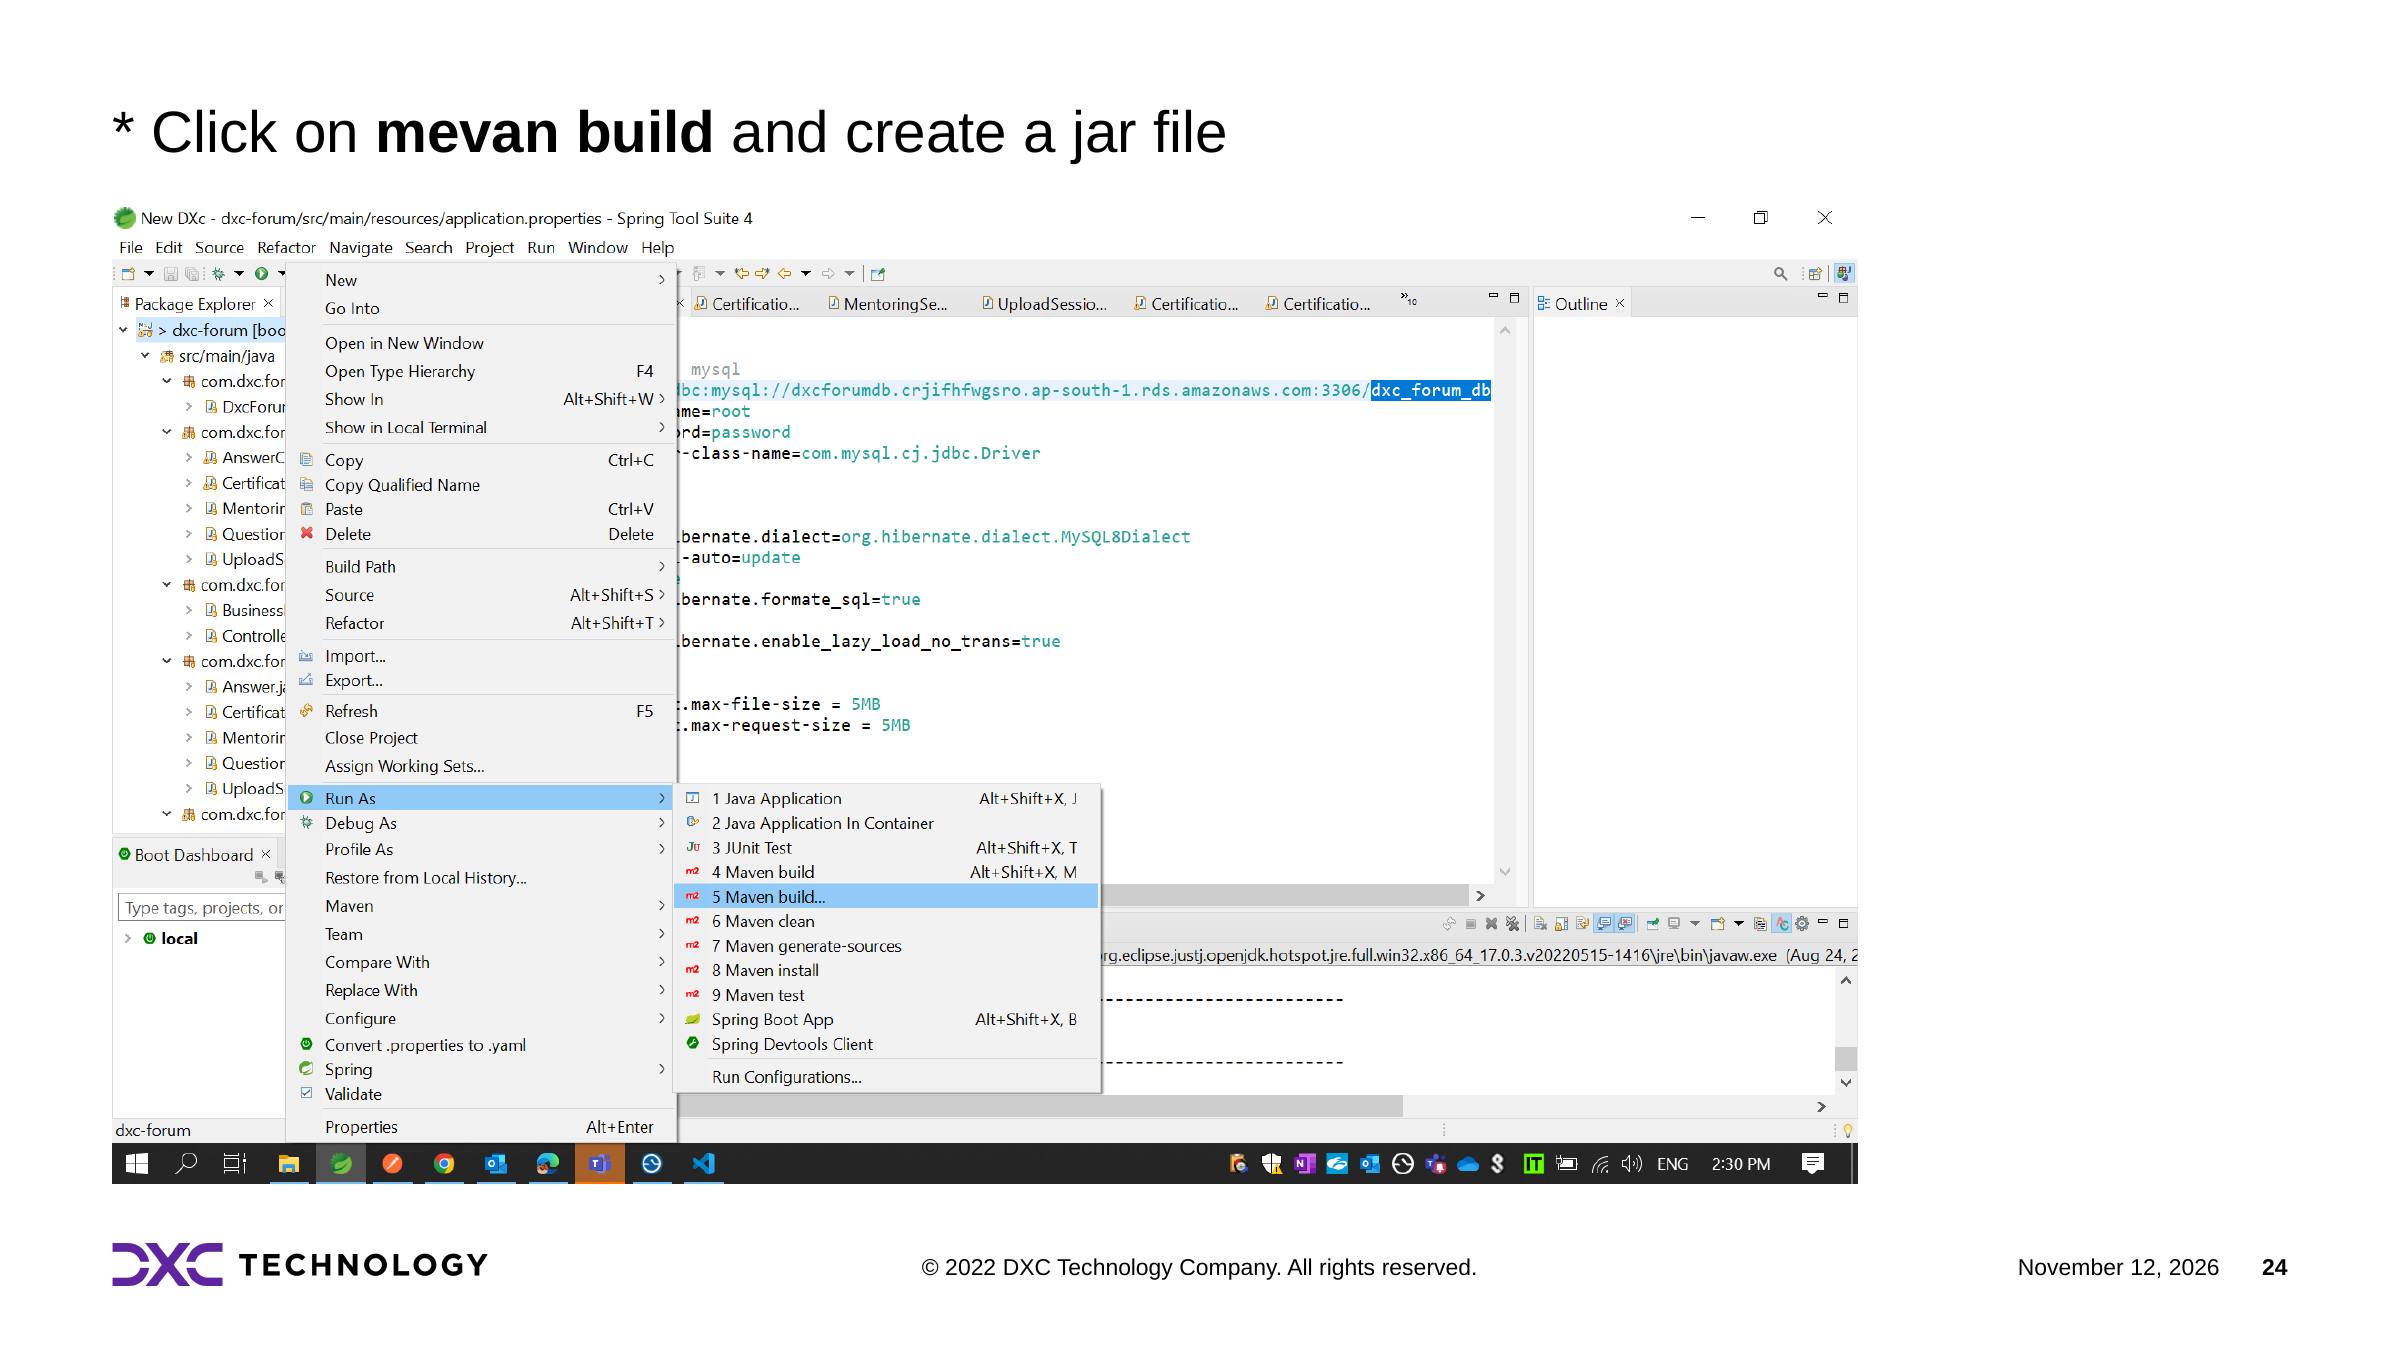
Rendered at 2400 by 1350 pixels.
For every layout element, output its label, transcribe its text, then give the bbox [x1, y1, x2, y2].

picture [112, 1243, 488, 1286]
title * Click on mevan build and create a jar file [112, 104, 2288, 338]
picture [112, 202, 1858, 1184]
